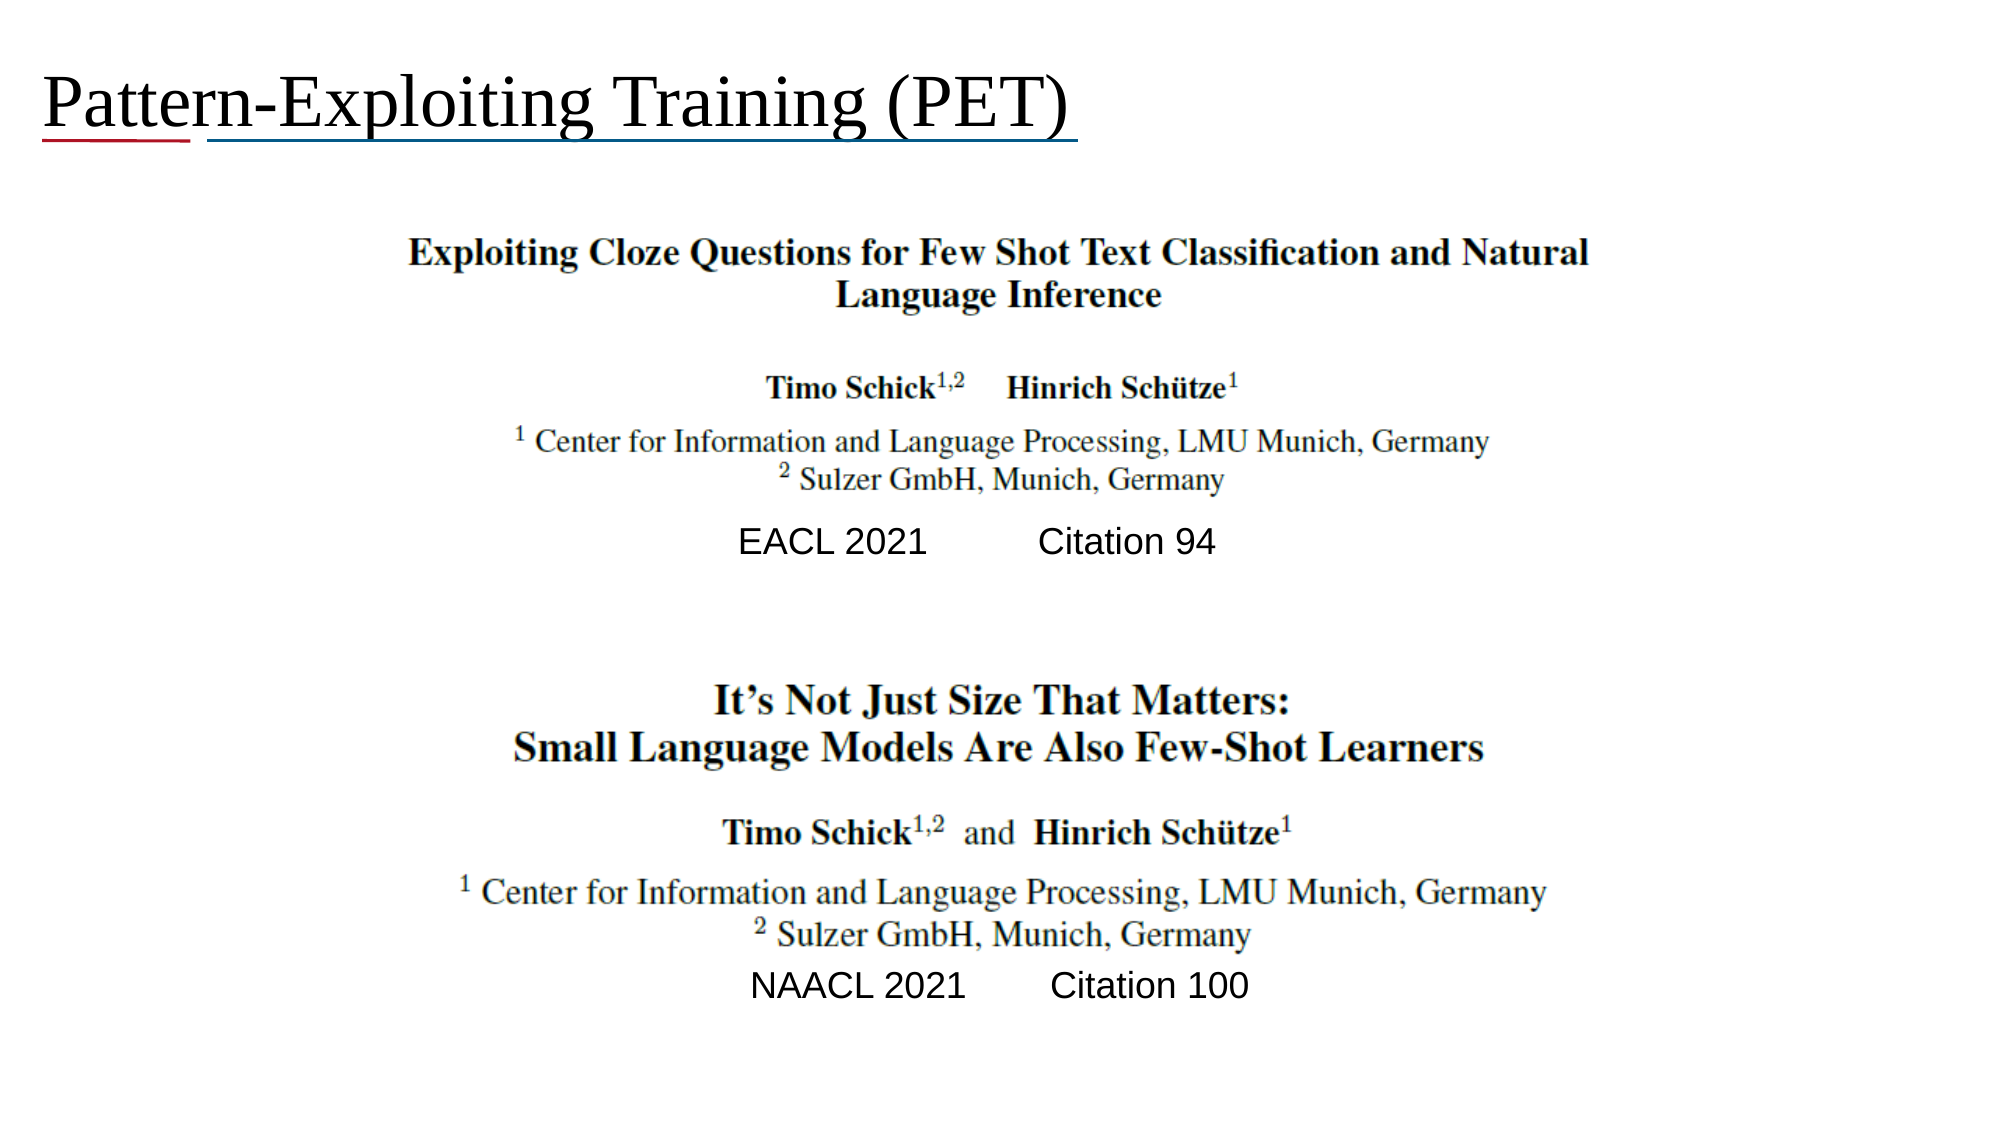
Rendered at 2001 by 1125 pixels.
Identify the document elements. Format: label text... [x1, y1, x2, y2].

text_box NAACL 2021 Citation 100 [735, 959, 1265, 1014]
picture [401, 230, 1599, 521]
picture [445, 674, 1555, 959]
title Pattern-Exploiting Training (PET) [27, 0, 1753, 211]
text_box EACL 2021 Citation 94 [723, 521, 1232, 570]
